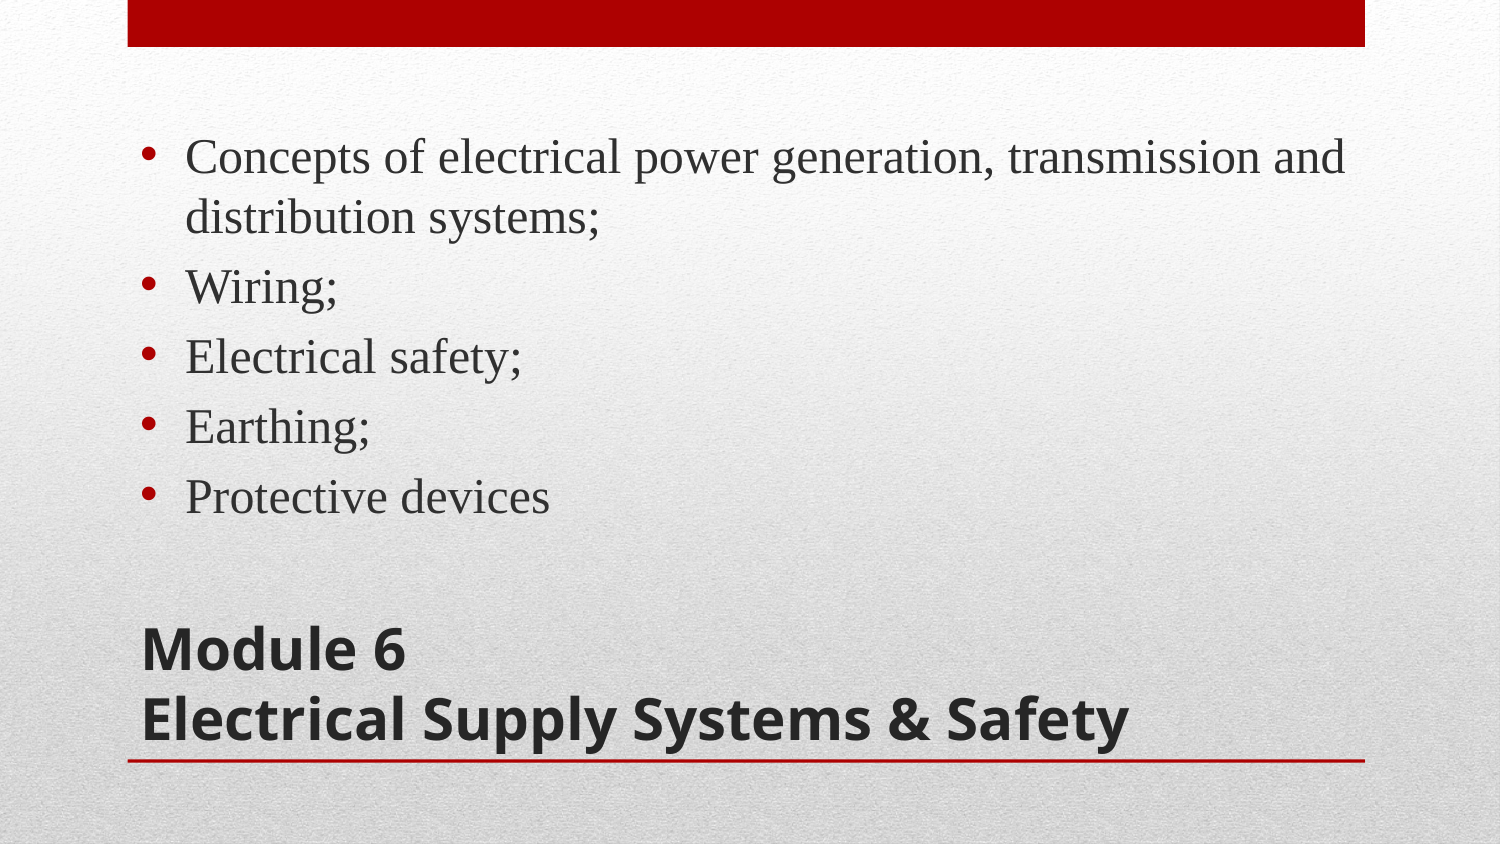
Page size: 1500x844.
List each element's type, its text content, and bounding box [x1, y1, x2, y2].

title Module 6 Electrical Supply Systems & Safety [125, 563, 1238, 760]
list Concepts of electrical power generation, transmission and distribution systems; Wiring; Electrical safety; Earthing; Protective devices [125, 84, 1363, 563]
